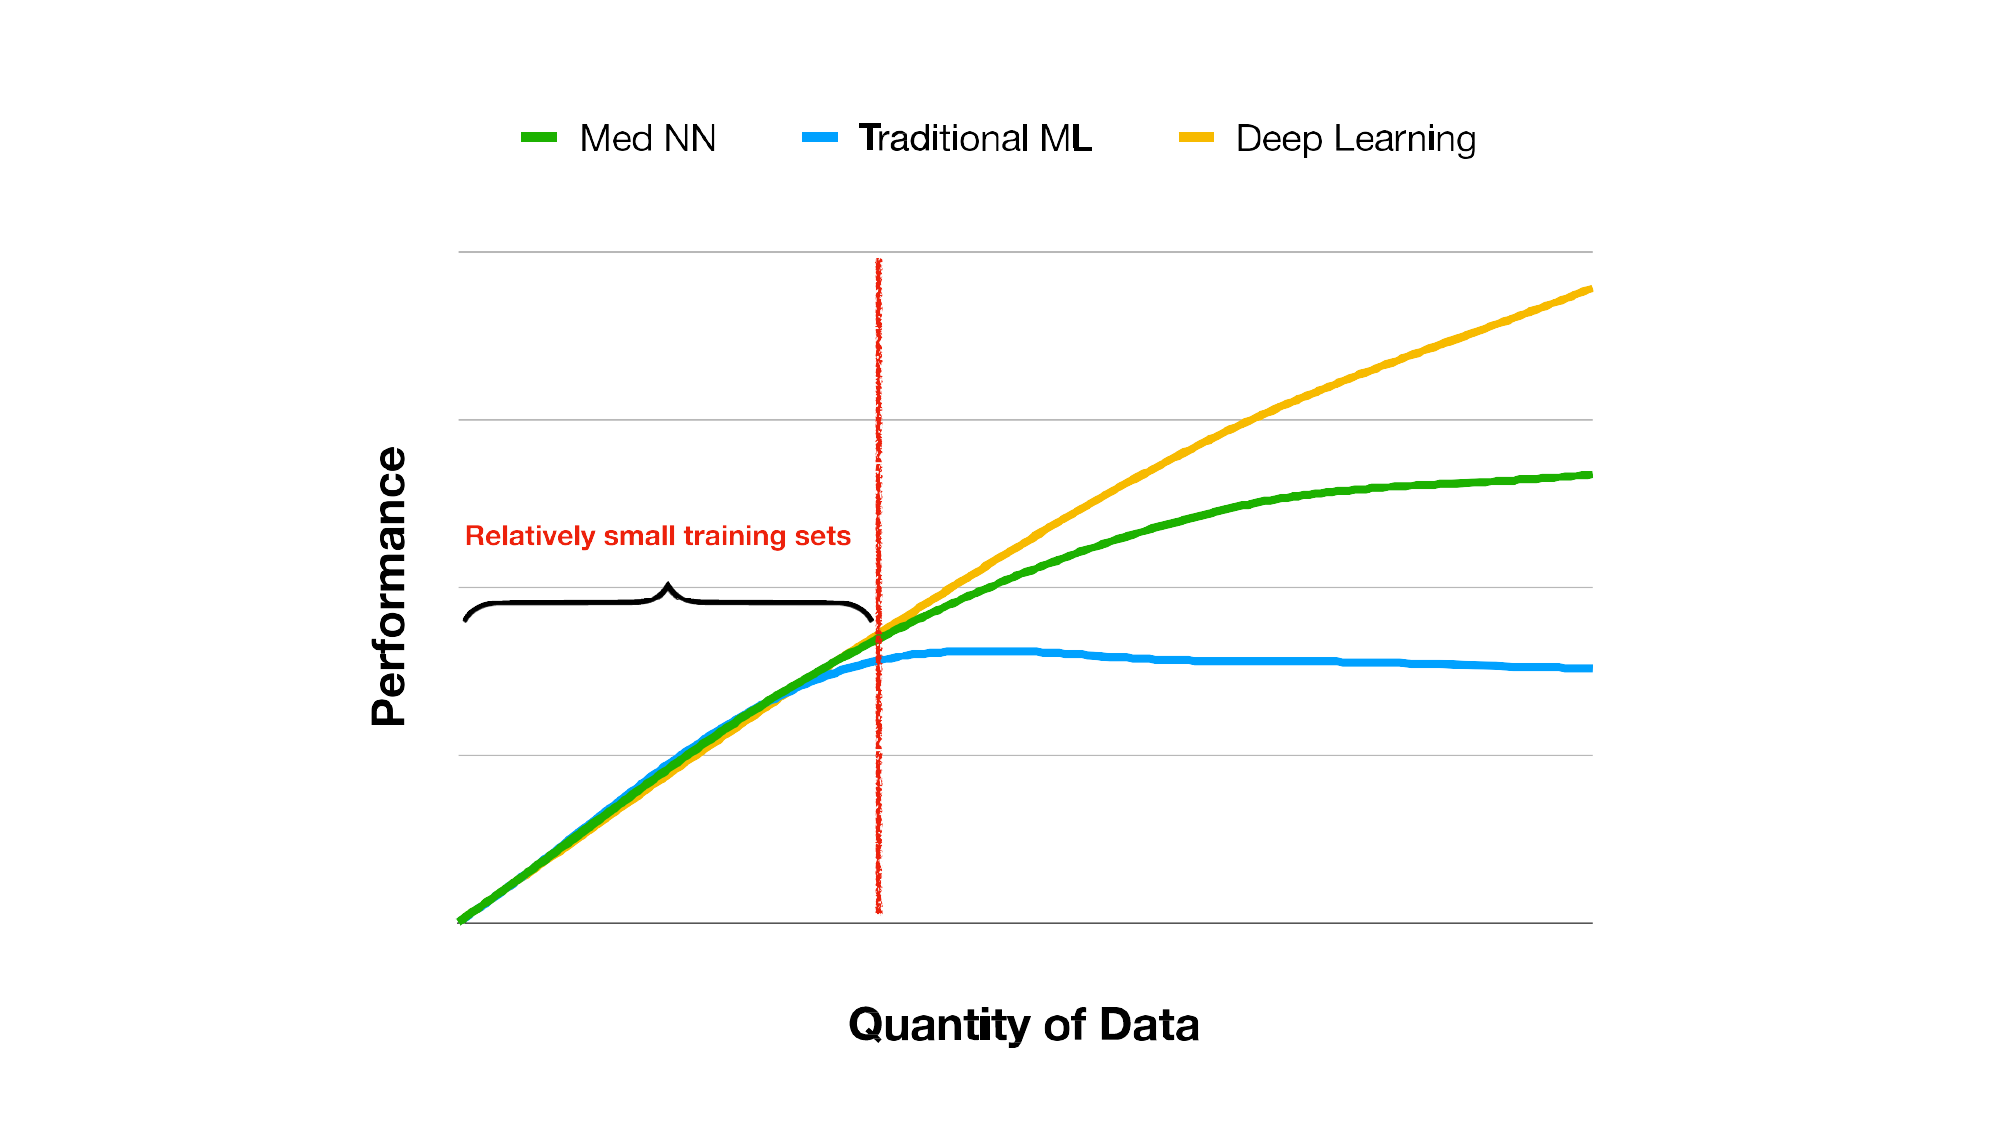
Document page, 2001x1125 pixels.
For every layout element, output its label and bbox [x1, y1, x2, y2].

text_box [890, 130, 909, 151]
text_box [1282, 131, 1301, 151]
text_box [1159, 1009, 1175, 1041]
text_box [910, 124, 929, 151]
text_box [991, 1009, 1007, 1041]
text_box [455, 251, 1594, 926]
text_box [1437, 131, 1454, 151]
text_box [1375, 130, 1394, 151]
text_box [849, 1006, 882, 1043]
text_box [939, 125, 950, 151]
text_box [1006, 1016, 1031, 1048]
text_box [885, 1016, 908, 1041]
text_box [911, 1015, 935, 1041]
text_box [462, 598, 660, 623]
text_box [371, 447, 405, 725]
text_box [1071, 1007, 1087, 1040]
text_box [982, 131, 999, 151]
text_box [1176, 1015, 1199, 1041]
text_box [981, 1007, 989, 1013]
text_box [693, 124, 715, 151]
text_box [1395, 130, 1406, 151]
text_box [666, 124, 688, 151]
text_box [640, 581, 693, 600]
text_box [1304, 131, 1322, 158]
text_box [963, 1009, 979, 1041]
text_box [1133, 1015, 1157, 1041]
text_box [960, 131, 979, 151]
text_box [1457, 131, 1475, 159]
text_box [582, 124, 609, 151]
text_box [632, 124, 651, 151]
text_box [1263, 131, 1281, 151]
text_box [1002, 130, 1021, 151]
text_box [1042, 124, 1069, 151]
text_box [613, 131, 631, 151]
text_box [1101, 1007, 1131, 1040]
text_box [1044, 1015, 1070, 1041]
text_box [938, 1015, 961, 1040]
text_box [1409, 131, 1425, 151]
text_box [1336, 124, 1374, 151]
text_box [1238, 124, 1261, 151]
text_box [879, 130, 890, 151]
text_box [676, 598, 874, 623]
